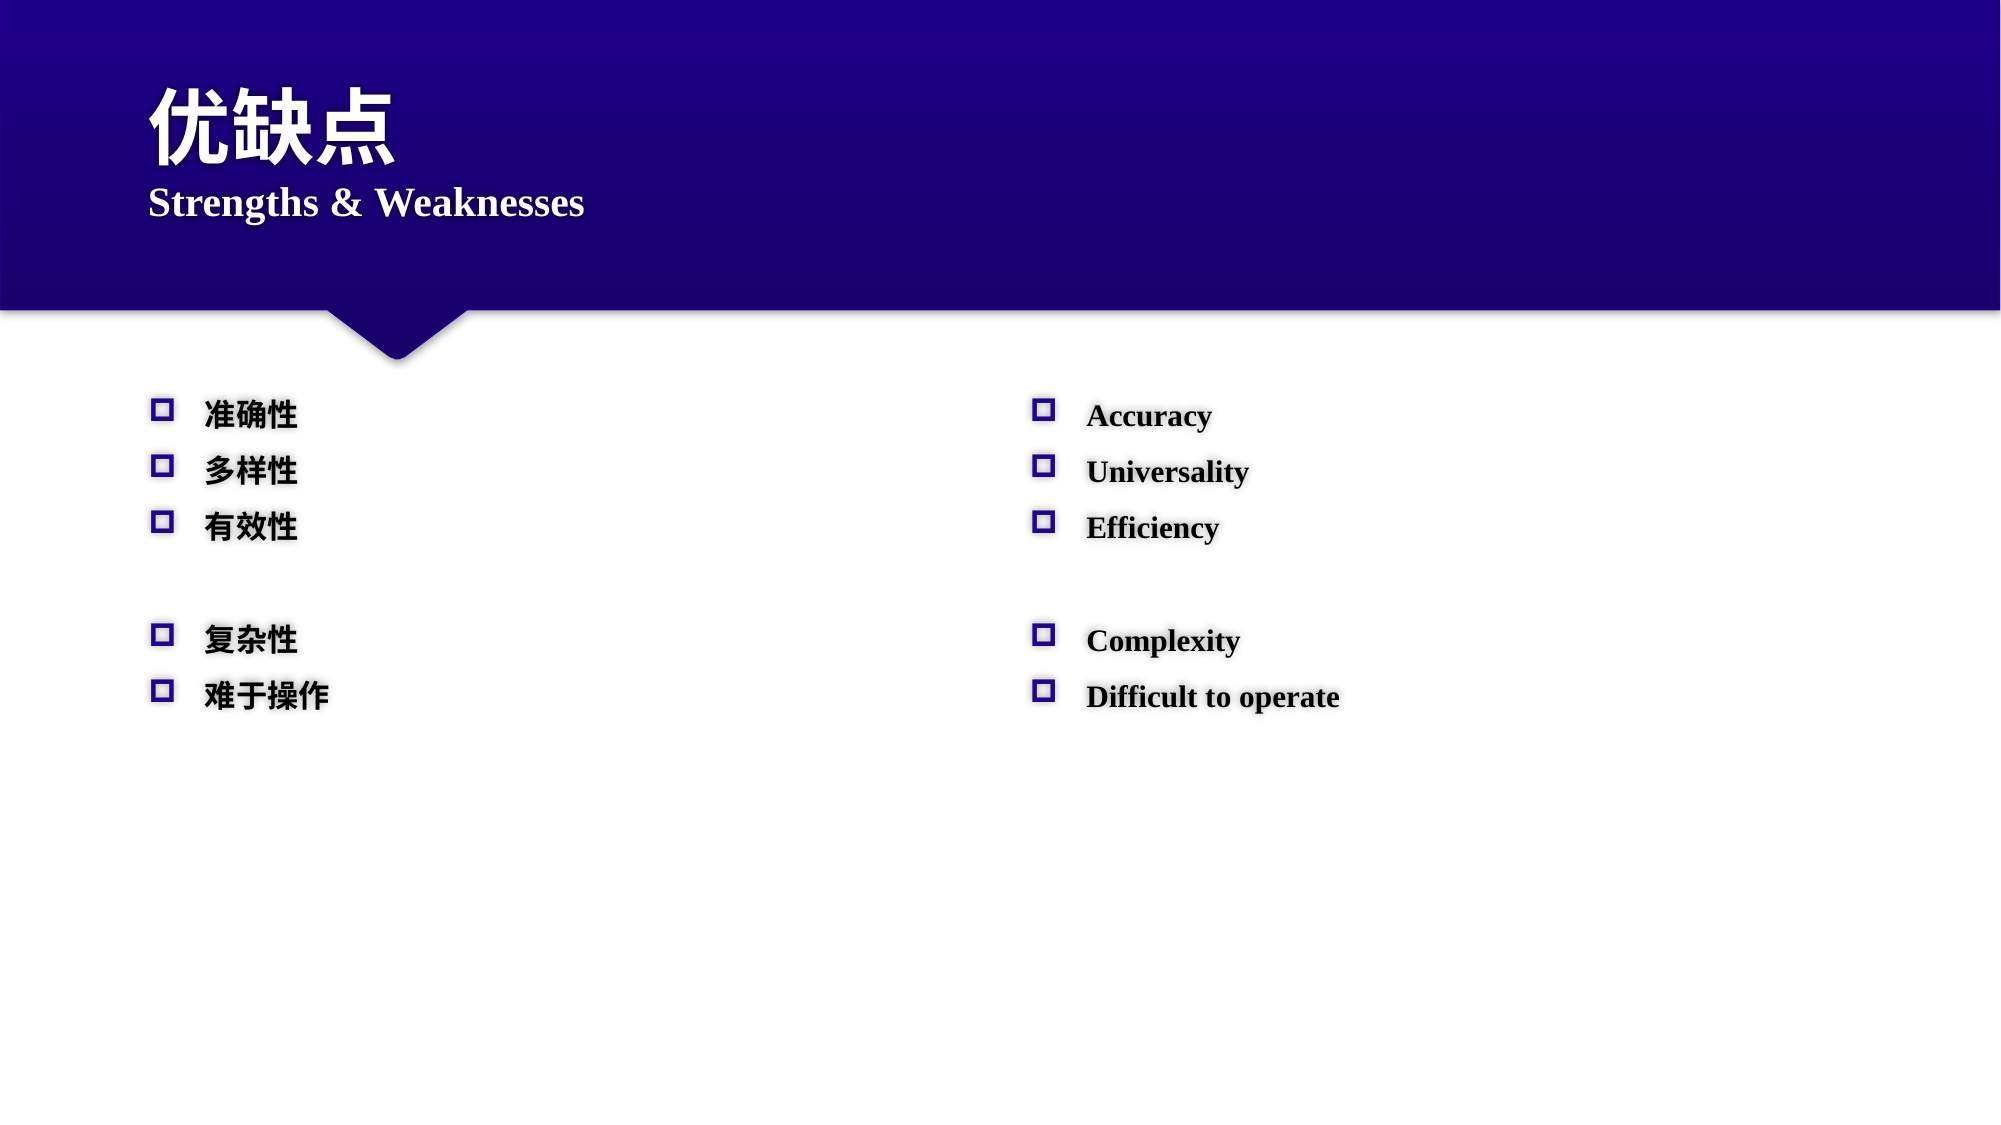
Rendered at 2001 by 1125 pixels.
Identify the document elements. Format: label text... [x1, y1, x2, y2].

title 优缺点 Strengths & Weaknesses [132, 73, 1868, 233]
list 准确性 多样性 有效性 复杂性 难于操作 [133, 387, 985, 962]
list Accuracy Universality Efficiency Complexity Difficult to operate [1014, 387, 1868, 962]
